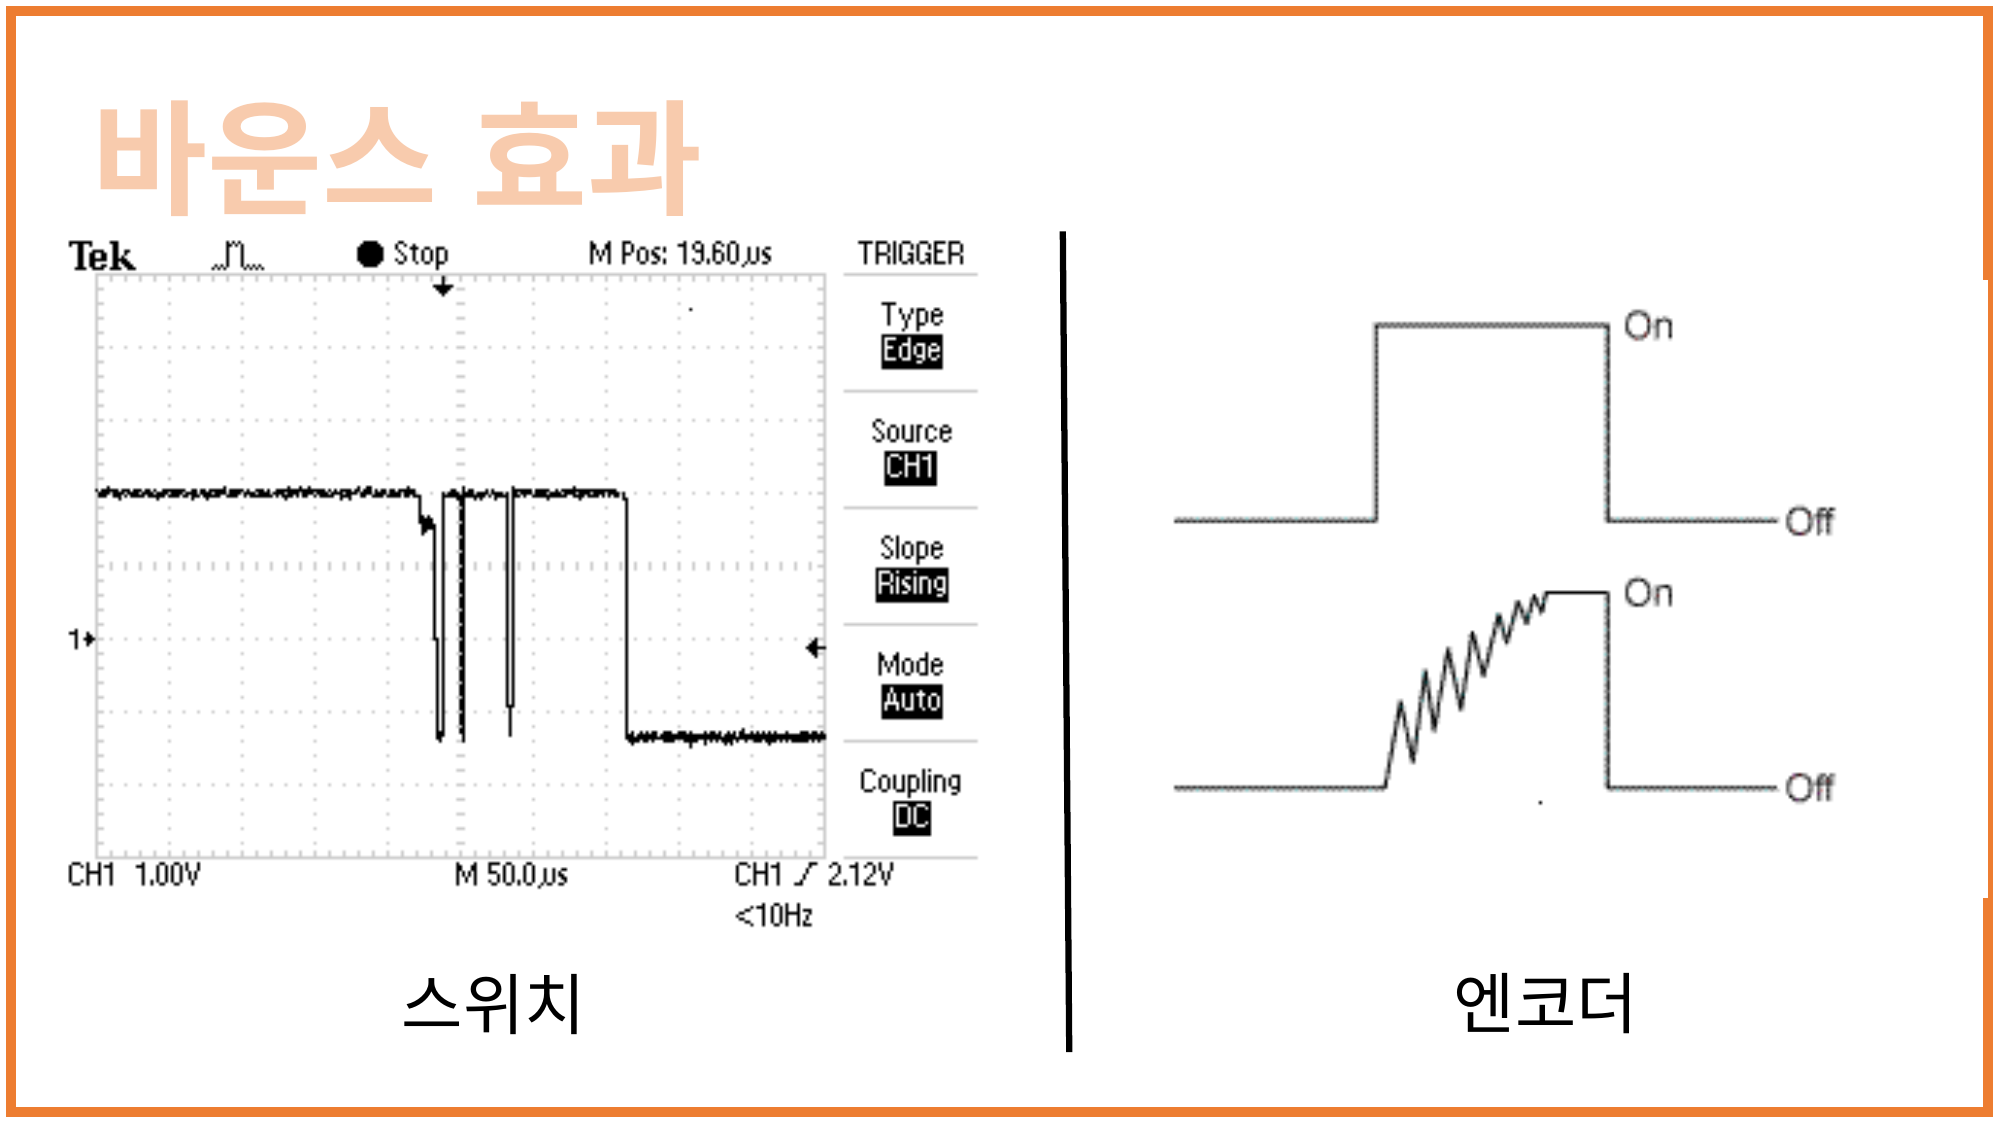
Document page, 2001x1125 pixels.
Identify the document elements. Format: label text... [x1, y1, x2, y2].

picture [67, 239, 999, 939]
text_box 엔코더 [1439, 924, 1732, 1051]
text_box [1062, 231, 1070, 1053]
text_box 스위치 [386, 939, 680, 1052]
text_box 바운스 효과 [77, 72, 852, 238]
text_box [10, 10, 1989, 1113]
picture [1070, 280, 1988, 898]
